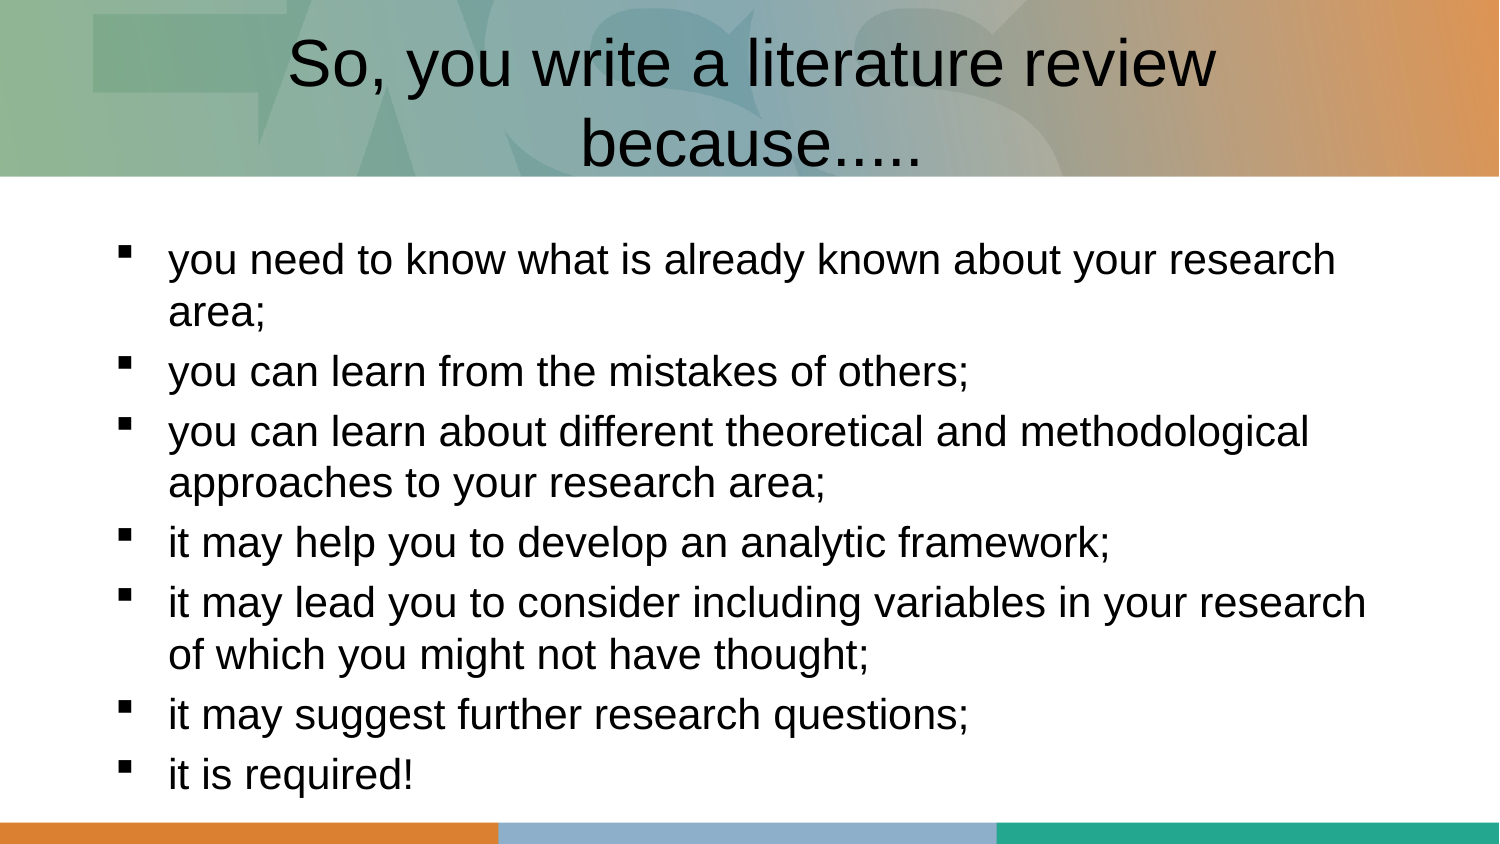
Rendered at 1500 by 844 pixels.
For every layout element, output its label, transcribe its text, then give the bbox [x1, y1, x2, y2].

title So, you write a literature review because..... [115, 12, 1391, 97]
picture [0, 0, 1499, 844]
list you need to know what is already known about your research area; you can learn from the mistakes of others; you can learn about different theoretical and methodological approaches to your research area; it may help you to develop an analytic framework; it may lead you to consider including variables in your research of which you might not have thought; it may suggest further research questions; it is required! [100, 223, 1423, 811]
